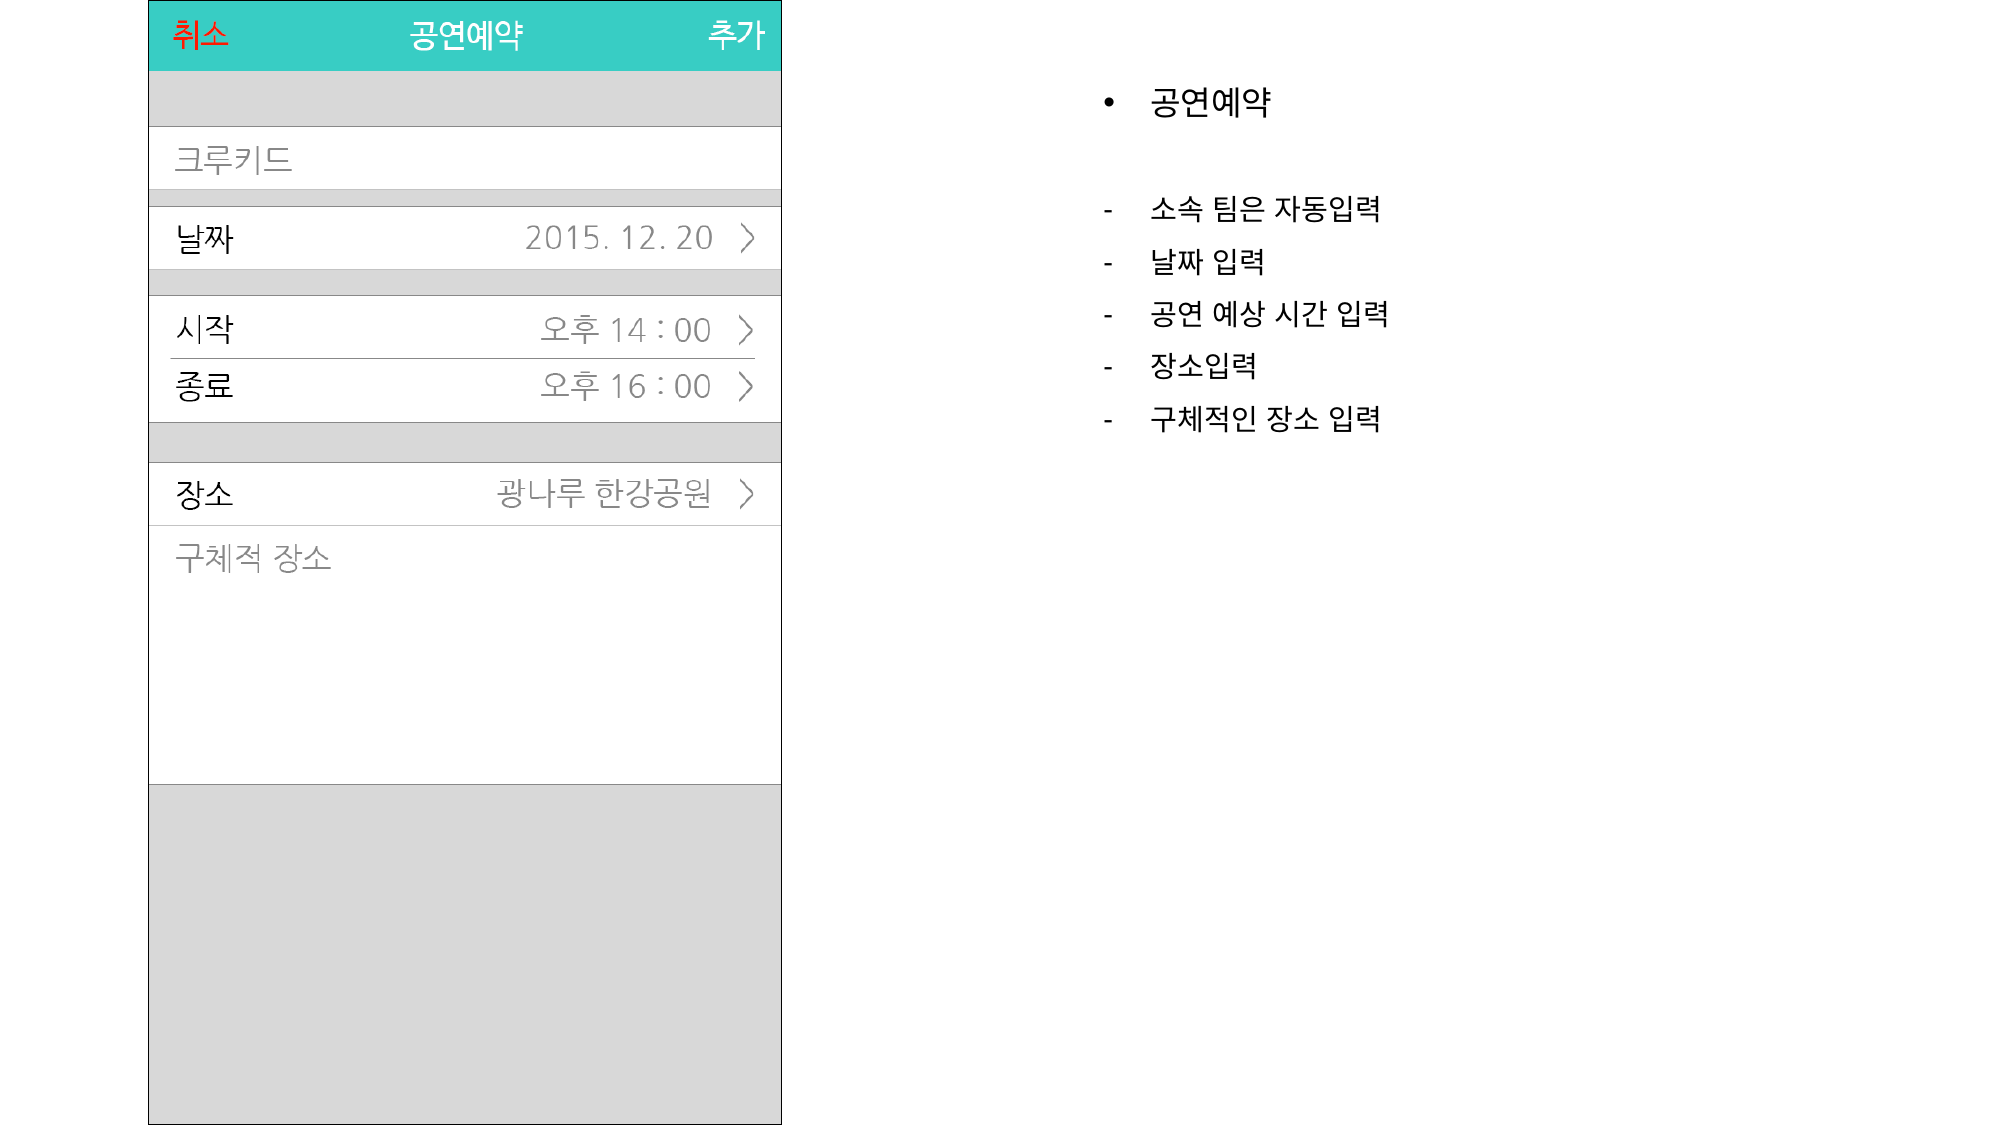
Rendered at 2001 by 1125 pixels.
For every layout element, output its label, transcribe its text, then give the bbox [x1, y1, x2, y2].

picture [148, 0, 782, 1125]
text_box 공연예약 소속 팀은 자동입력 날짜 입력 공연 예상 시간 입력 장소입력 구체적인 장소 입력 [1088, 79, 1919, 1046]
